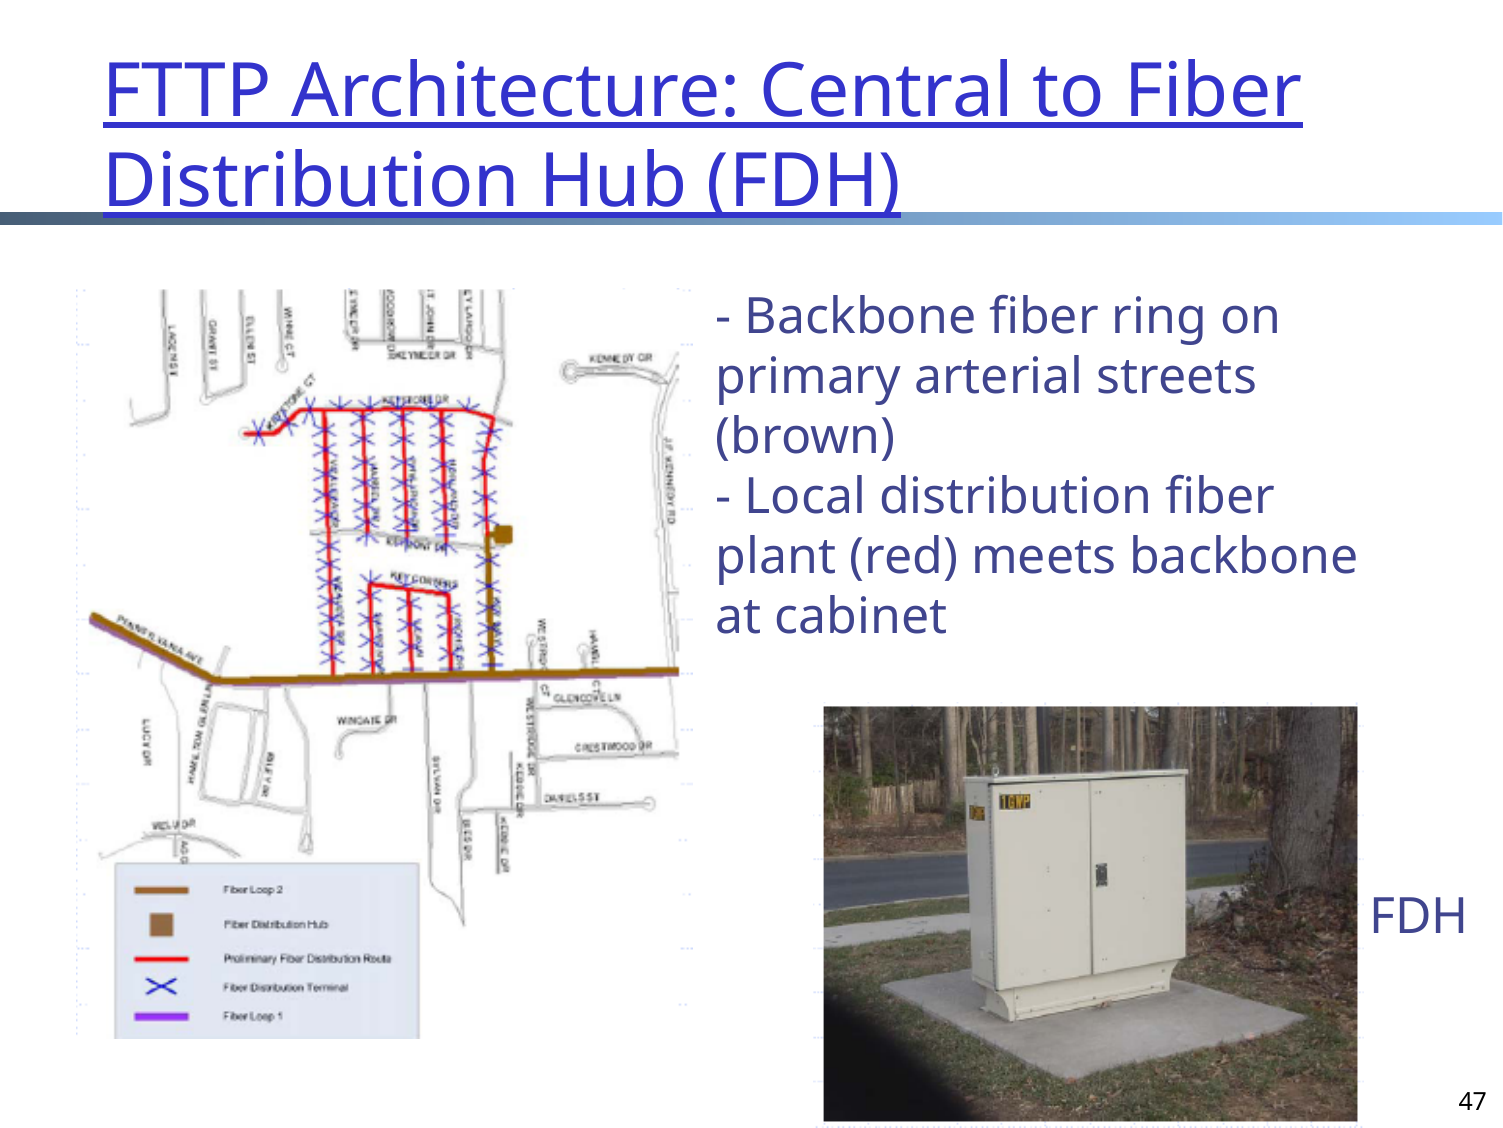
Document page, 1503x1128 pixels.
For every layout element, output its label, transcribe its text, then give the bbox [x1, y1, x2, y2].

slide_number 47 [1368, 1051, 1503, 1128]
title FTTP Architecture: Central to Fiber Distribution Hub (FDH) [87, 37, 1365, 226]
picture [813, 701, 1364, 1128]
picture [75, 288, 693, 1039]
text_box FDH [1369, 875, 1484, 951]
text_box - Backbone fiber ring on primary arterial streets (brown) - Local distribution fiber plant (red) meets backbone at cabinet [700, 275, 1452, 651]
